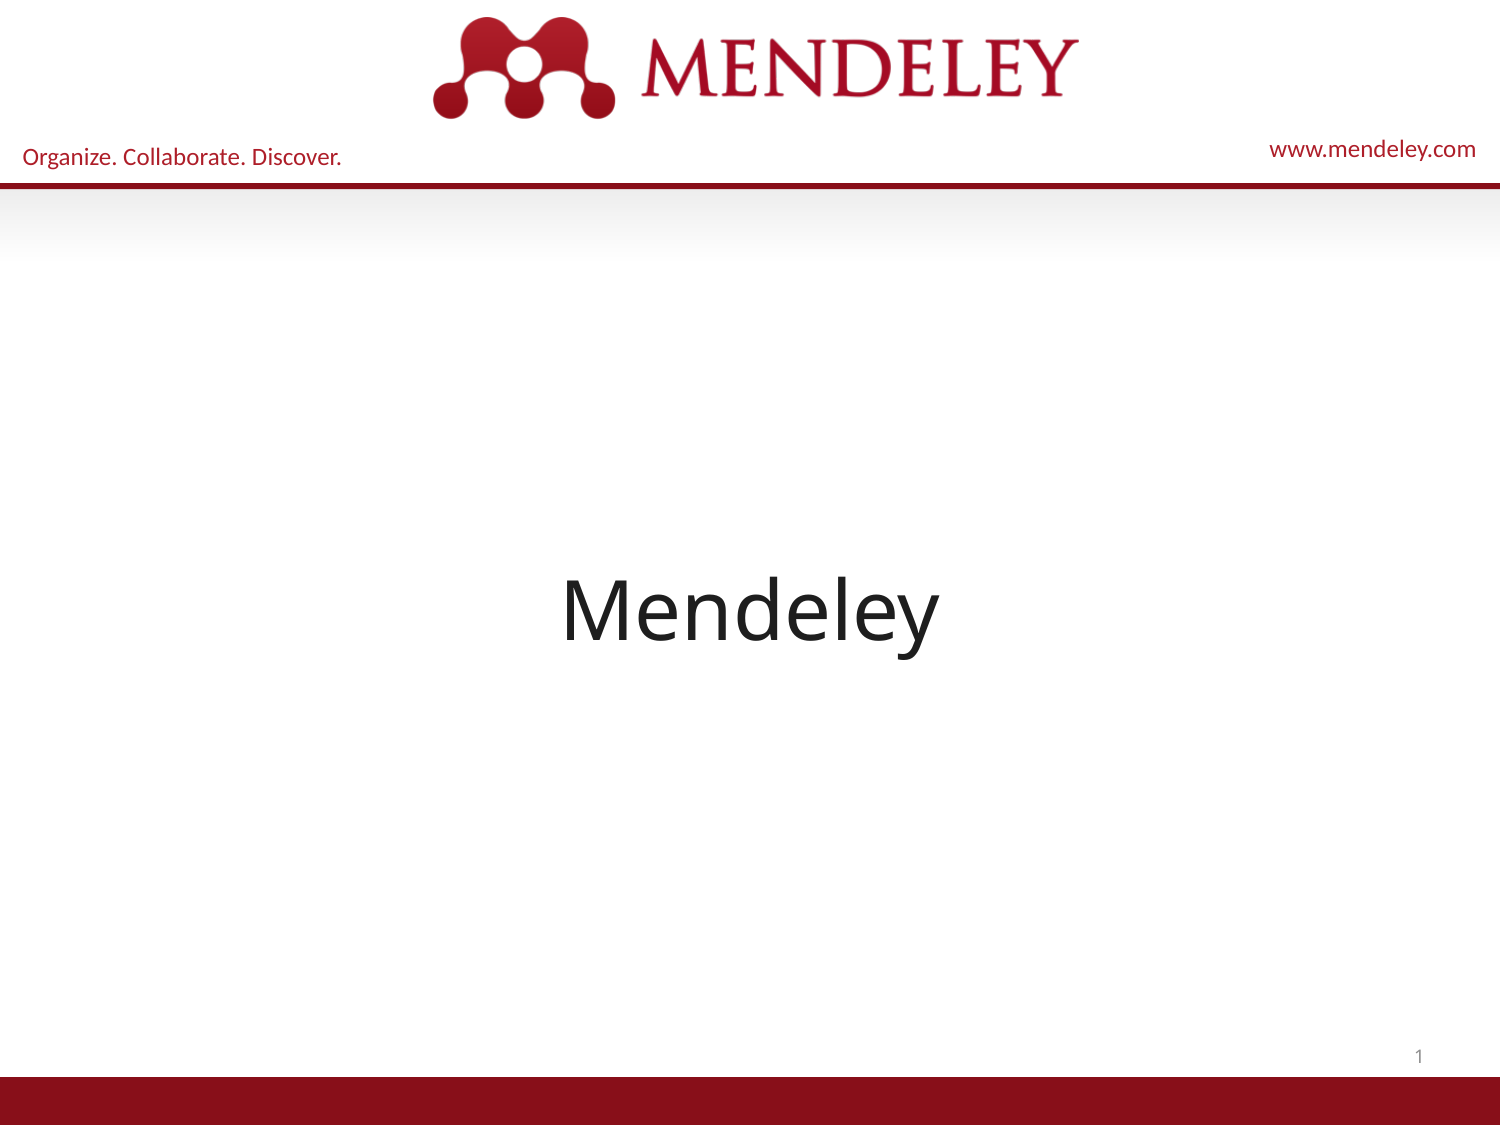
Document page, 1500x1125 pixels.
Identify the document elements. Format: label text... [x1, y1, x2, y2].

title Mendeley [74, 259, 1426, 666]
picture [432, 17, 1079, 120]
slide_number 1 [1074, 1029, 1426, 1071]
